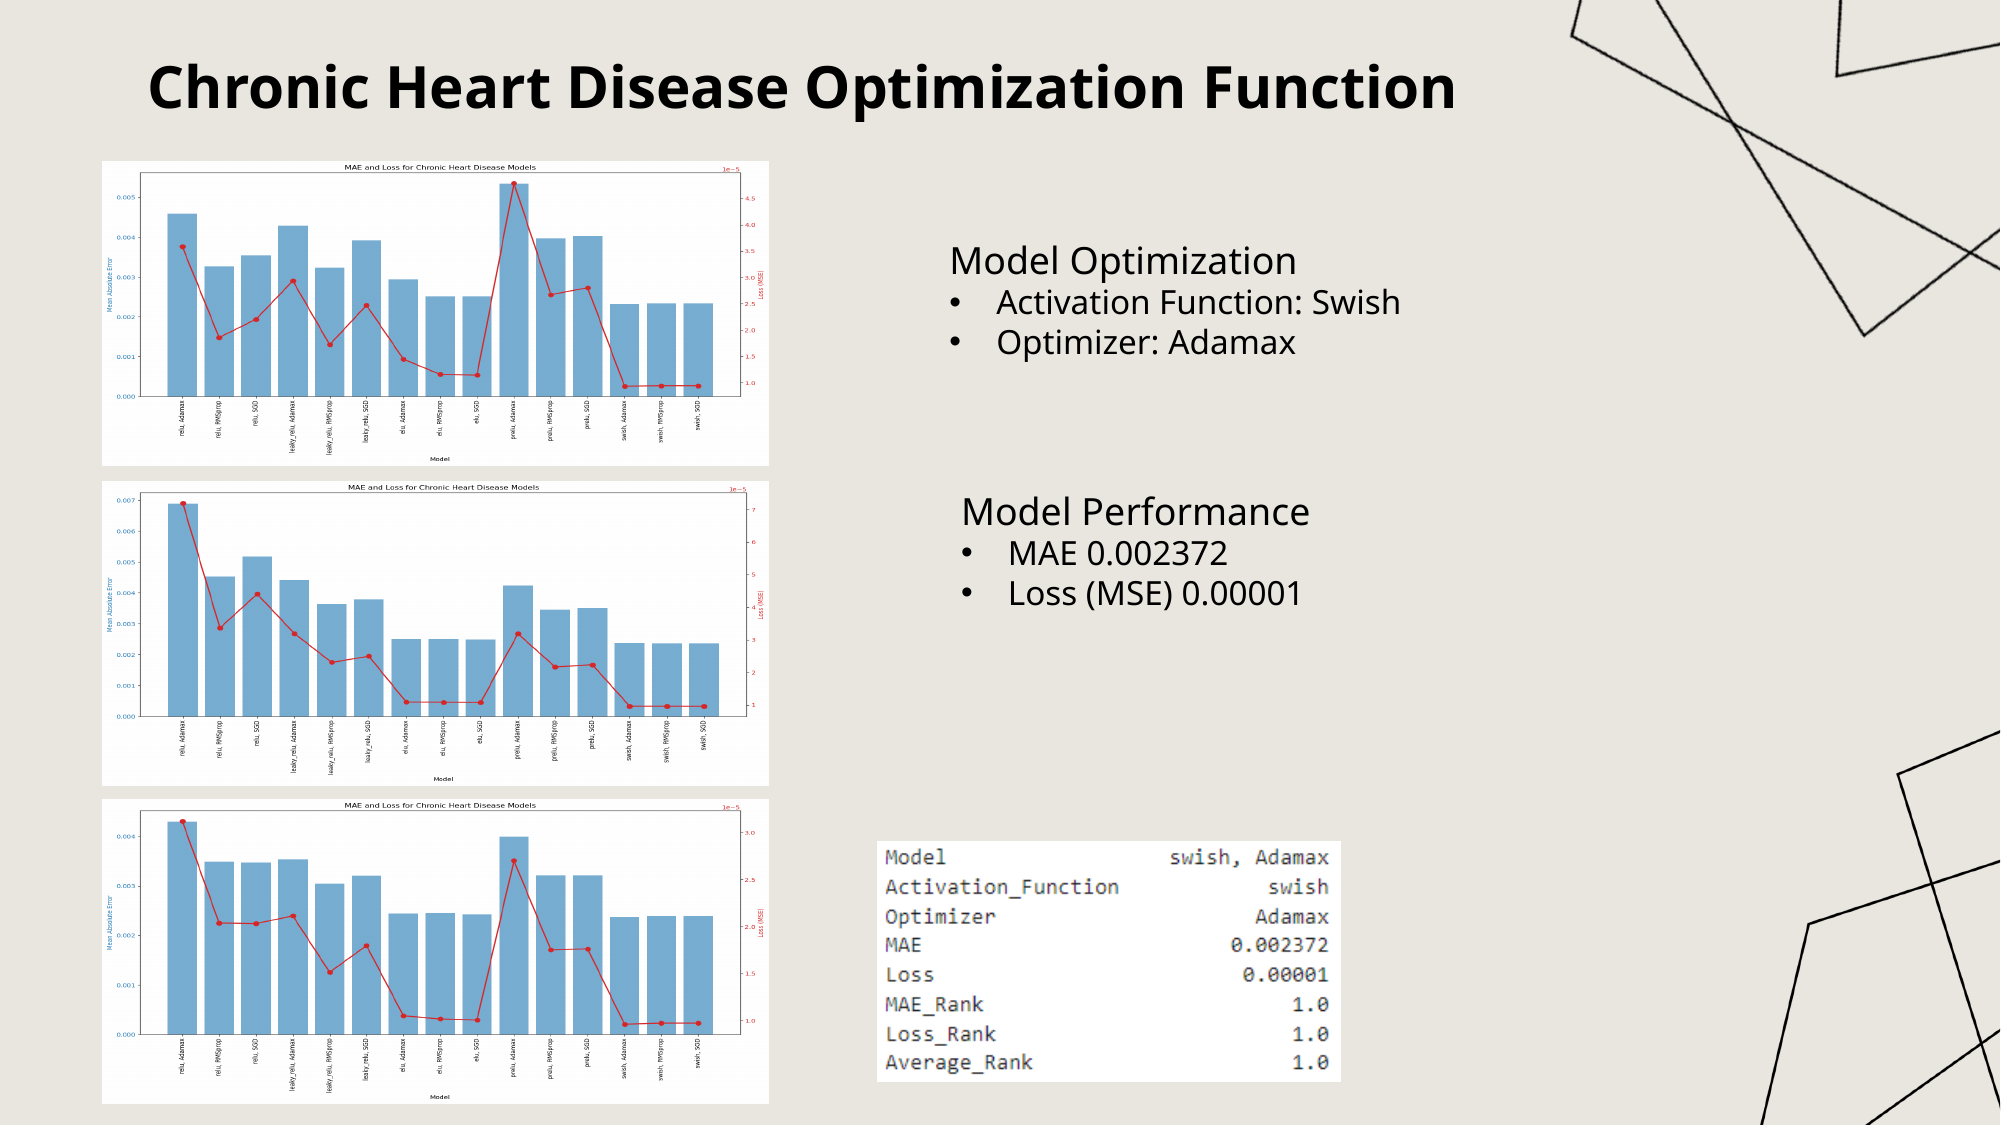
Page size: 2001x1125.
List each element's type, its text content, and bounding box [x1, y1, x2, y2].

text_box Model Performance MAE 0.002372 Loss (MSE) 0.00001 [946, 480, 1418, 620]
picture [102, 799, 769, 1104]
picture [1553, 0, 2000, 345]
picture [102, 481, 769, 786]
picture [102, 161, 769, 466]
picture [1723, 654, 2001, 1125]
picture [877, 841, 1341, 1083]
text_box Model Optimization Activation Function: Swish Optimizer: Adamax [934, 229, 1417, 369]
text_box Chronic Heart Disease Optimization Function [133, 42, 1473, 128]
